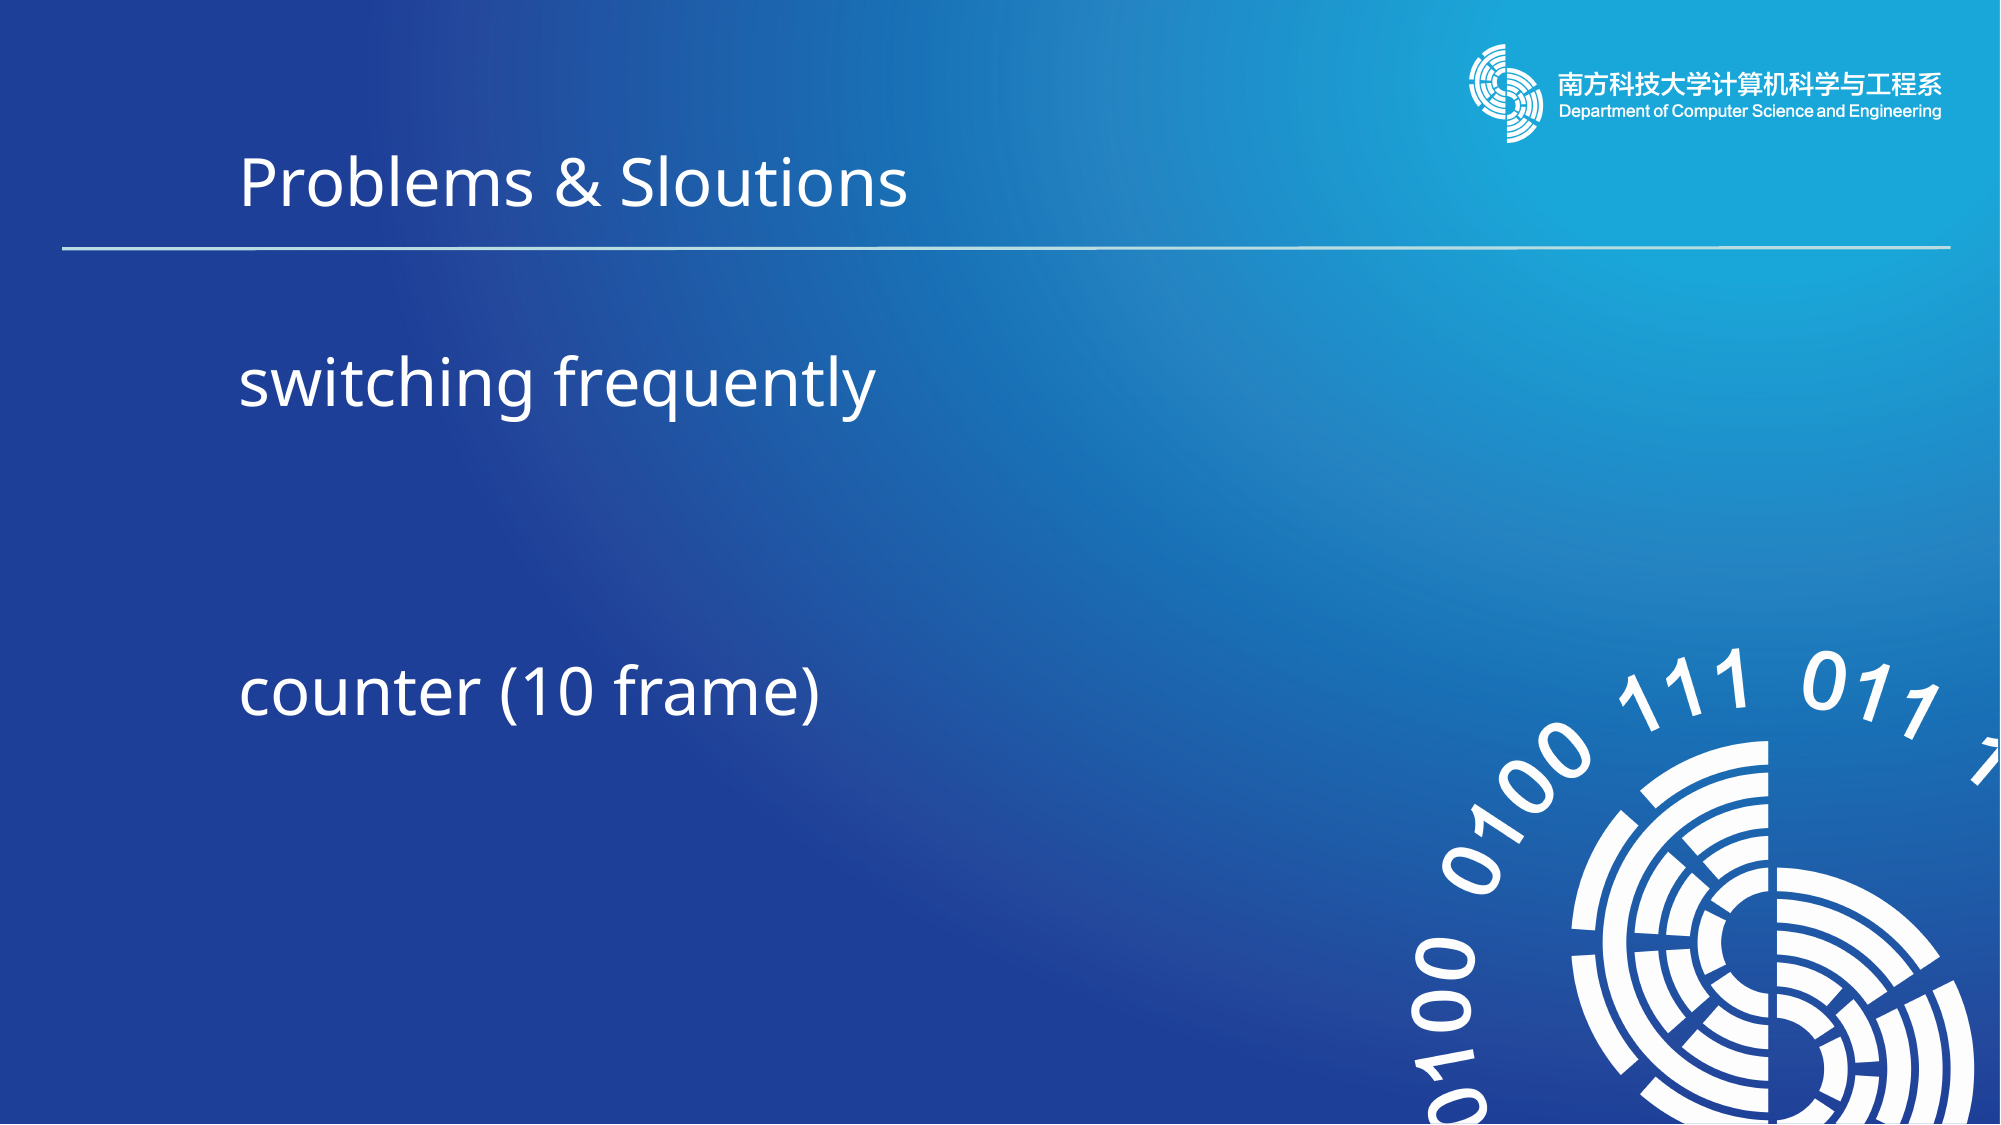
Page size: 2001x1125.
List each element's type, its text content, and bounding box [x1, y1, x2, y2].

text_box counter (10 frame) [223, 641, 1017, 736]
text_box Problems & Sloutions [223, 132, 1334, 228]
picture [0, 0, 2000, 1124]
text_box switching frequently [223, 332, 1017, 427]
